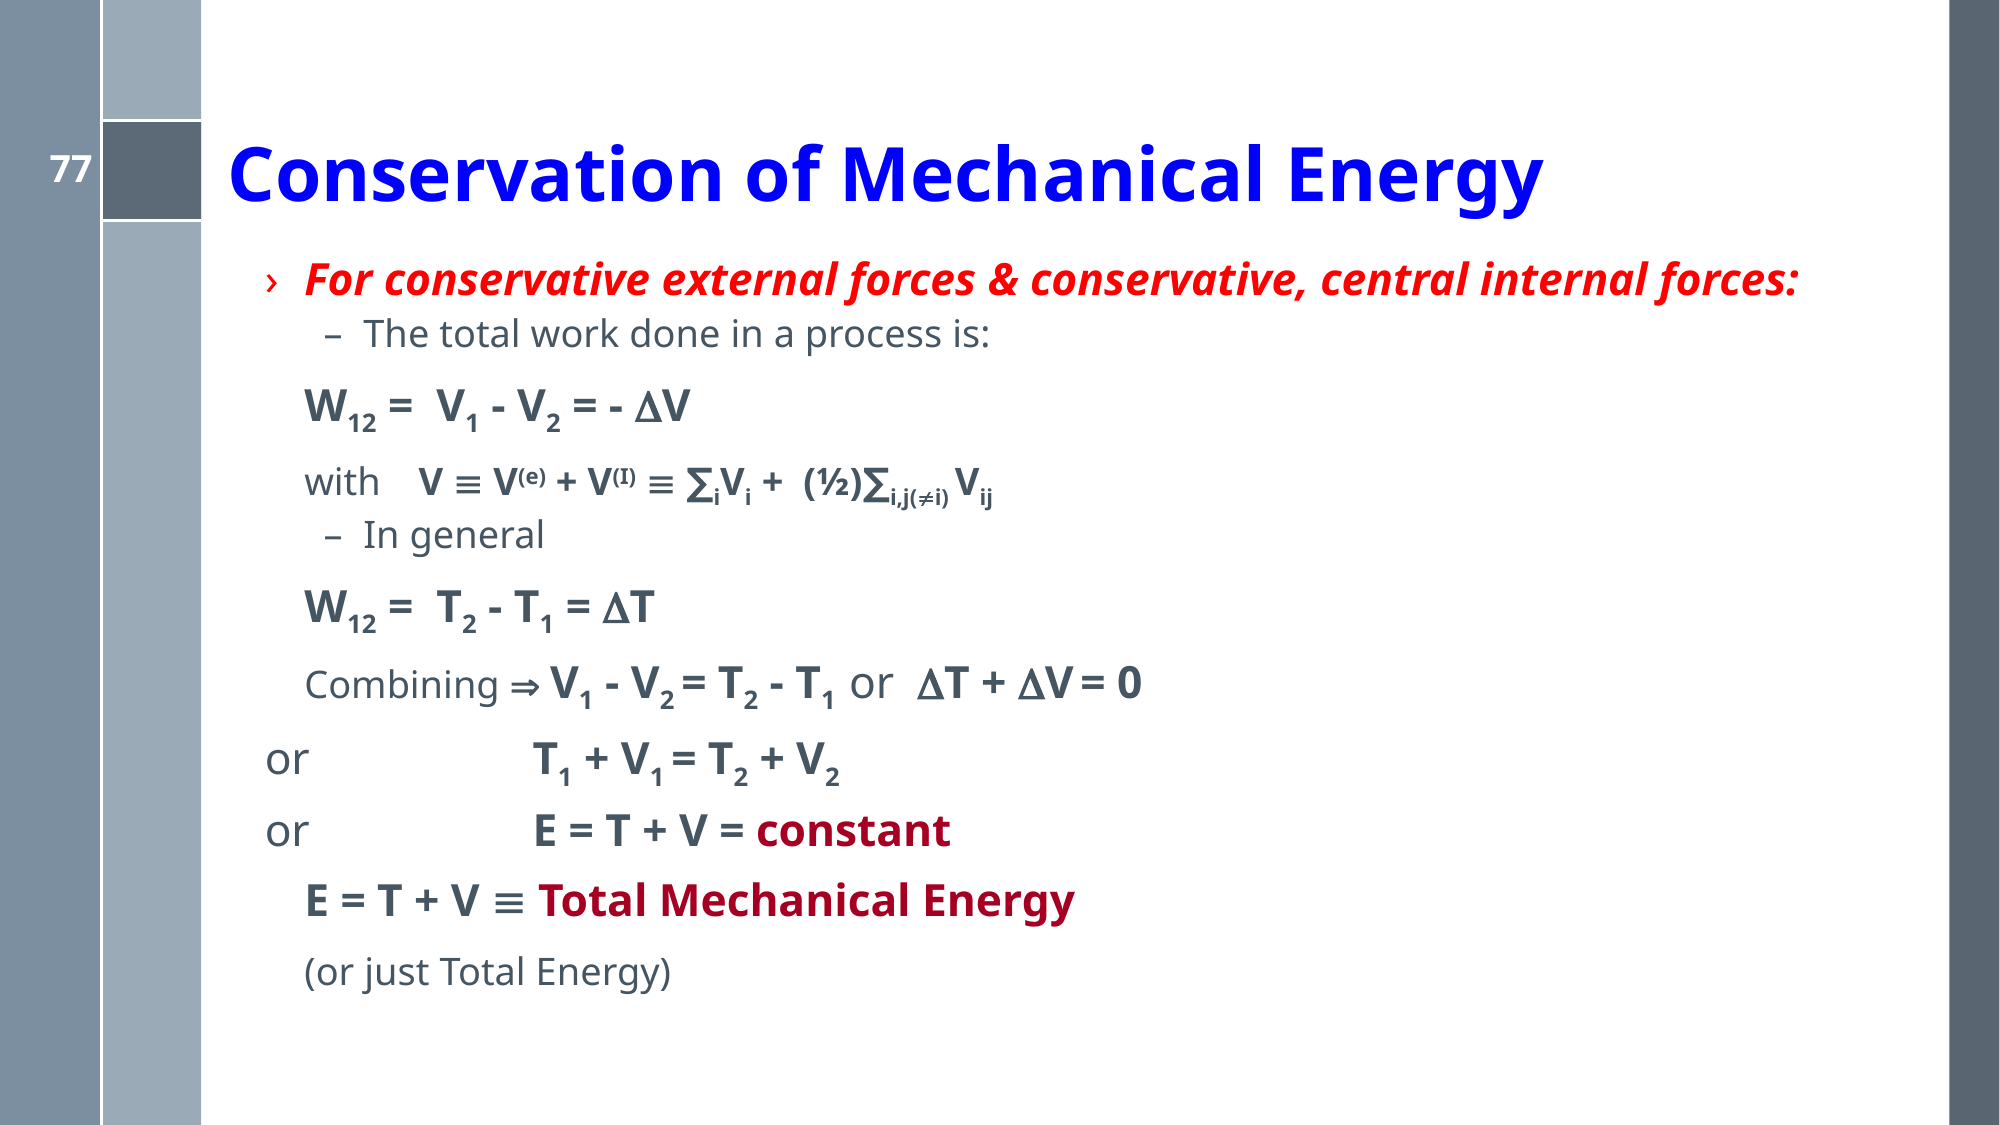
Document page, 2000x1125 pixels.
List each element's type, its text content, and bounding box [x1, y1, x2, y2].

title Conservation of Mechanical Energy [212, 37, 1912, 225]
list For conservative external forces & conservative, central internal forces: The total work done in a process is: W12 = V1 - V2 = - V with V  V(e) + V(I)  ∑iVi + (½)∑i,j(i) Vij In general W12 = T2 - T1 = T Combining  V1 - V2 = T2 - T1 or T + V = 0 or T1 + V1 = T2 + V2 or E = T + V = constant E = T + V  Total Mechanical Energy (or just Total Energy) [249, 249, 1854, 1010]
